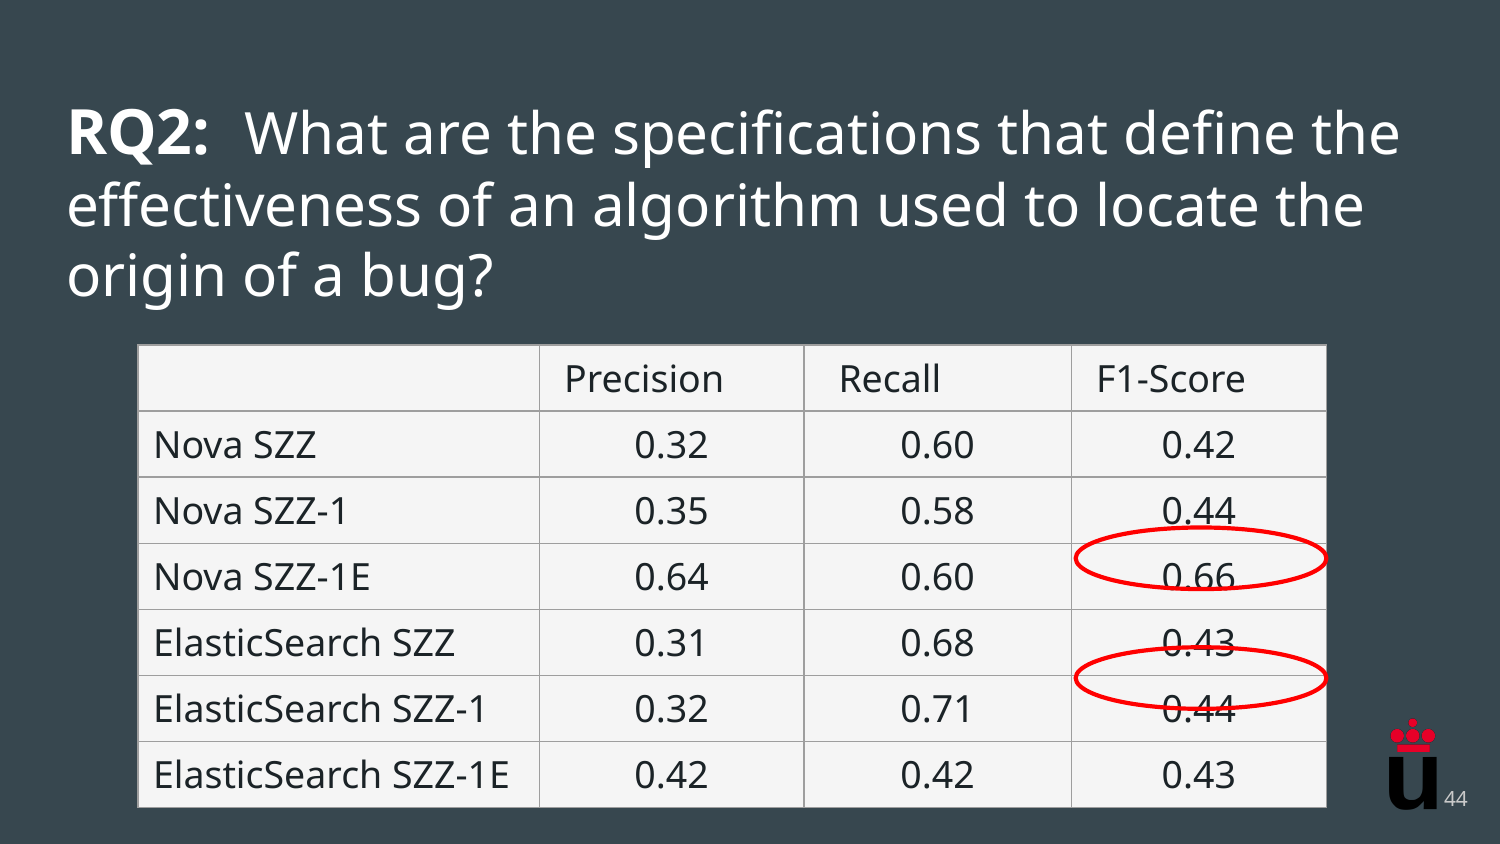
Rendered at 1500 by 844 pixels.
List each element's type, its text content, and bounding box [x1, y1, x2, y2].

table_header [139, 346, 539, 410]
table_cell 0.58 [805, 478, 1071, 543]
slide_number 44 [1392, 767, 1483, 833]
table_cell 0.42 [1072, 412, 1326, 476]
table_cell ElasticSearch SZZ-1 [139, 676, 539, 741]
text_box [1073, 525, 1329, 592]
text_box [1073, 645, 1329, 711]
title RQ2: What are the specifications that define the effectiveness of an algorithm used to locate the origin of a bug? [51, 72, 1449, 167]
table_cell 0.31 [540, 610, 803, 675]
table_cell 0.42 [540, 742, 803, 807]
table_cell 0.44 [1072, 478, 1326, 543]
table_cell 0.35 [540, 478, 803, 543]
table_cell ElasticSearch SZZ [139, 610, 539, 675]
table_cell Nova SZZ [139, 412, 539, 476]
picture [1360, 711, 1469, 820]
table_cell 0.42 [805, 742, 1071, 807]
table_cell 0.71 [805, 676, 1071, 741]
table_cell ElasticSearch SZZ-1E [139, 742, 539, 807]
table_cell 0.60 [805, 544, 1071, 609]
table_cell 0.60 [805, 412, 1071, 476]
table_cell 0.68 [805, 610, 1071, 675]
table_cell 0.32 [540, 412, 803, 476]
table_cell 0.43 [1072, 742, 1326, 807]
table_cell 0.44 [1072, 676, 1326, 741]
table_header F1-Score [1072, 346, 1326, 410]
table_cell Nova SZZ-1 [139, 478, 539, 543]
table_cell 0.66 [1072, 544, 1326, 609]
table_header Precision [540, 346, 803, 410]
table_header Recall [805, 346, 1071, 410]
table_cell 0.32 [540, 676, 803, 741]
table_cell 0.43 [1072, 610, 1326, 675]
table_cell 0.64 [540, 544, 803, 609]
table_cell Nova SZZ-1E [139, 544, 539, 609]
